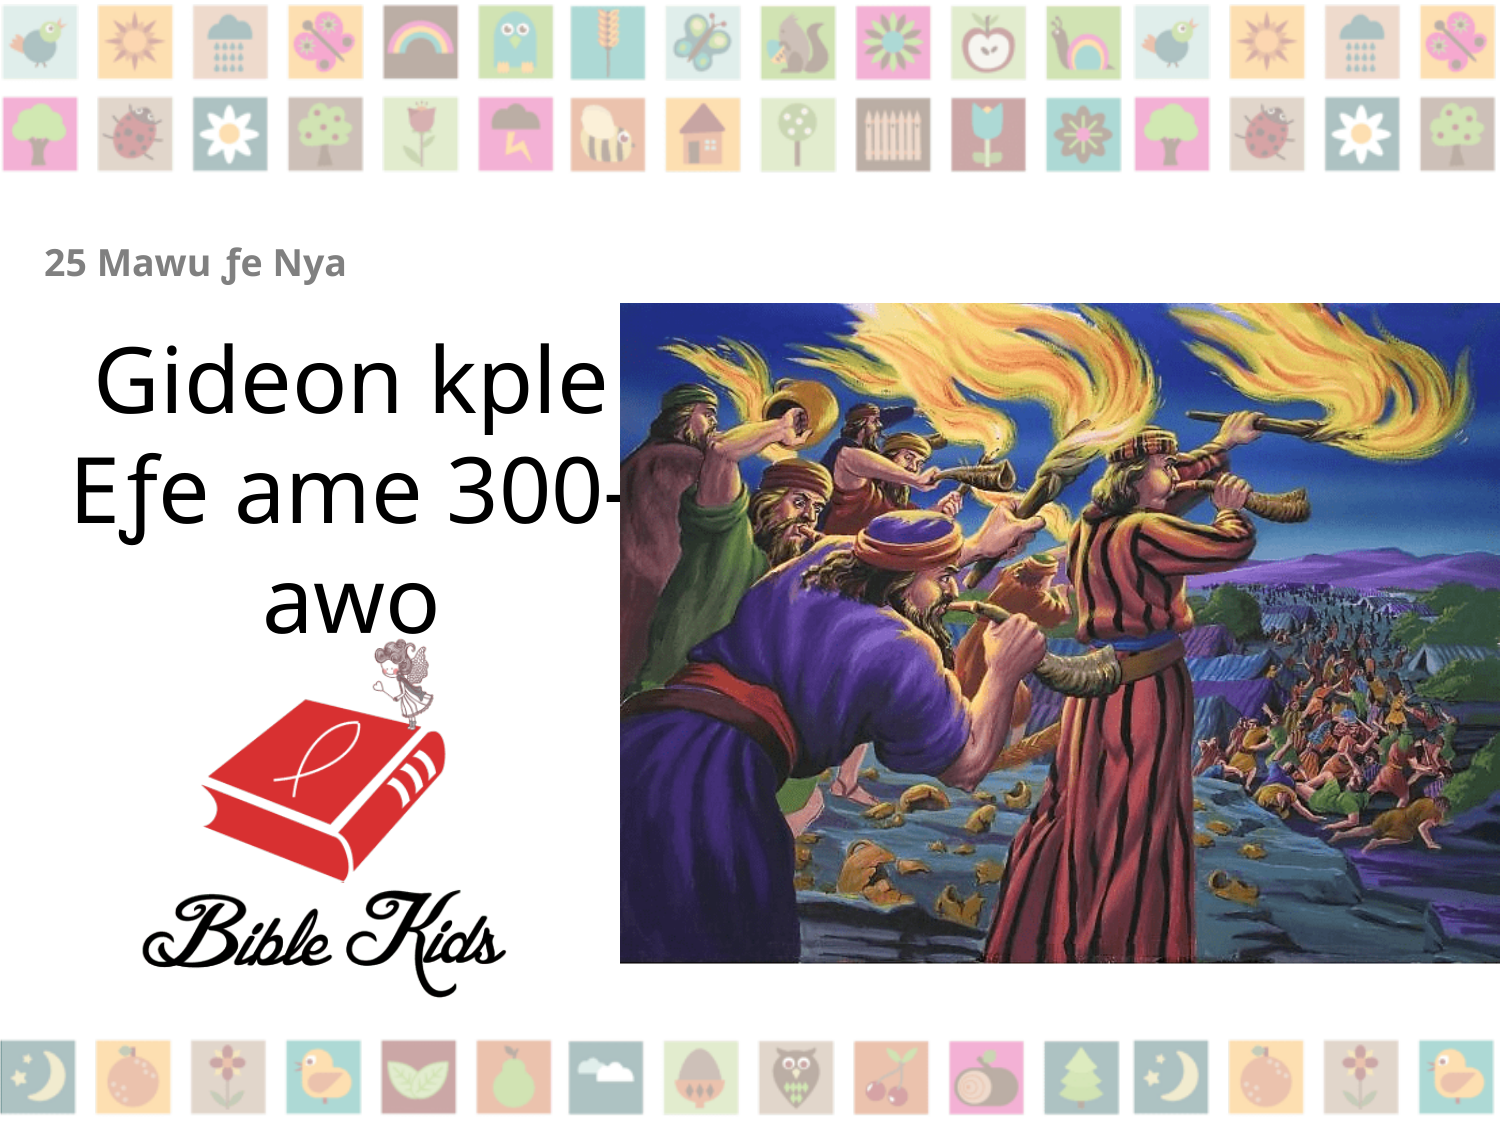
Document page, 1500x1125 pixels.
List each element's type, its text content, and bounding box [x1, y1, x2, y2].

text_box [0, 1028, 1500, 1118]
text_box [0, 3, 1500, 181]
text_box Gideon kple Eƒe ame 300-awo [29, 314, 614, 659]
text_box 25 Mawu ƒe Nya [29, 231, 543, 292]
picture [619, 303, 1500, 965]
picture [117, 600, 544, 1027]
